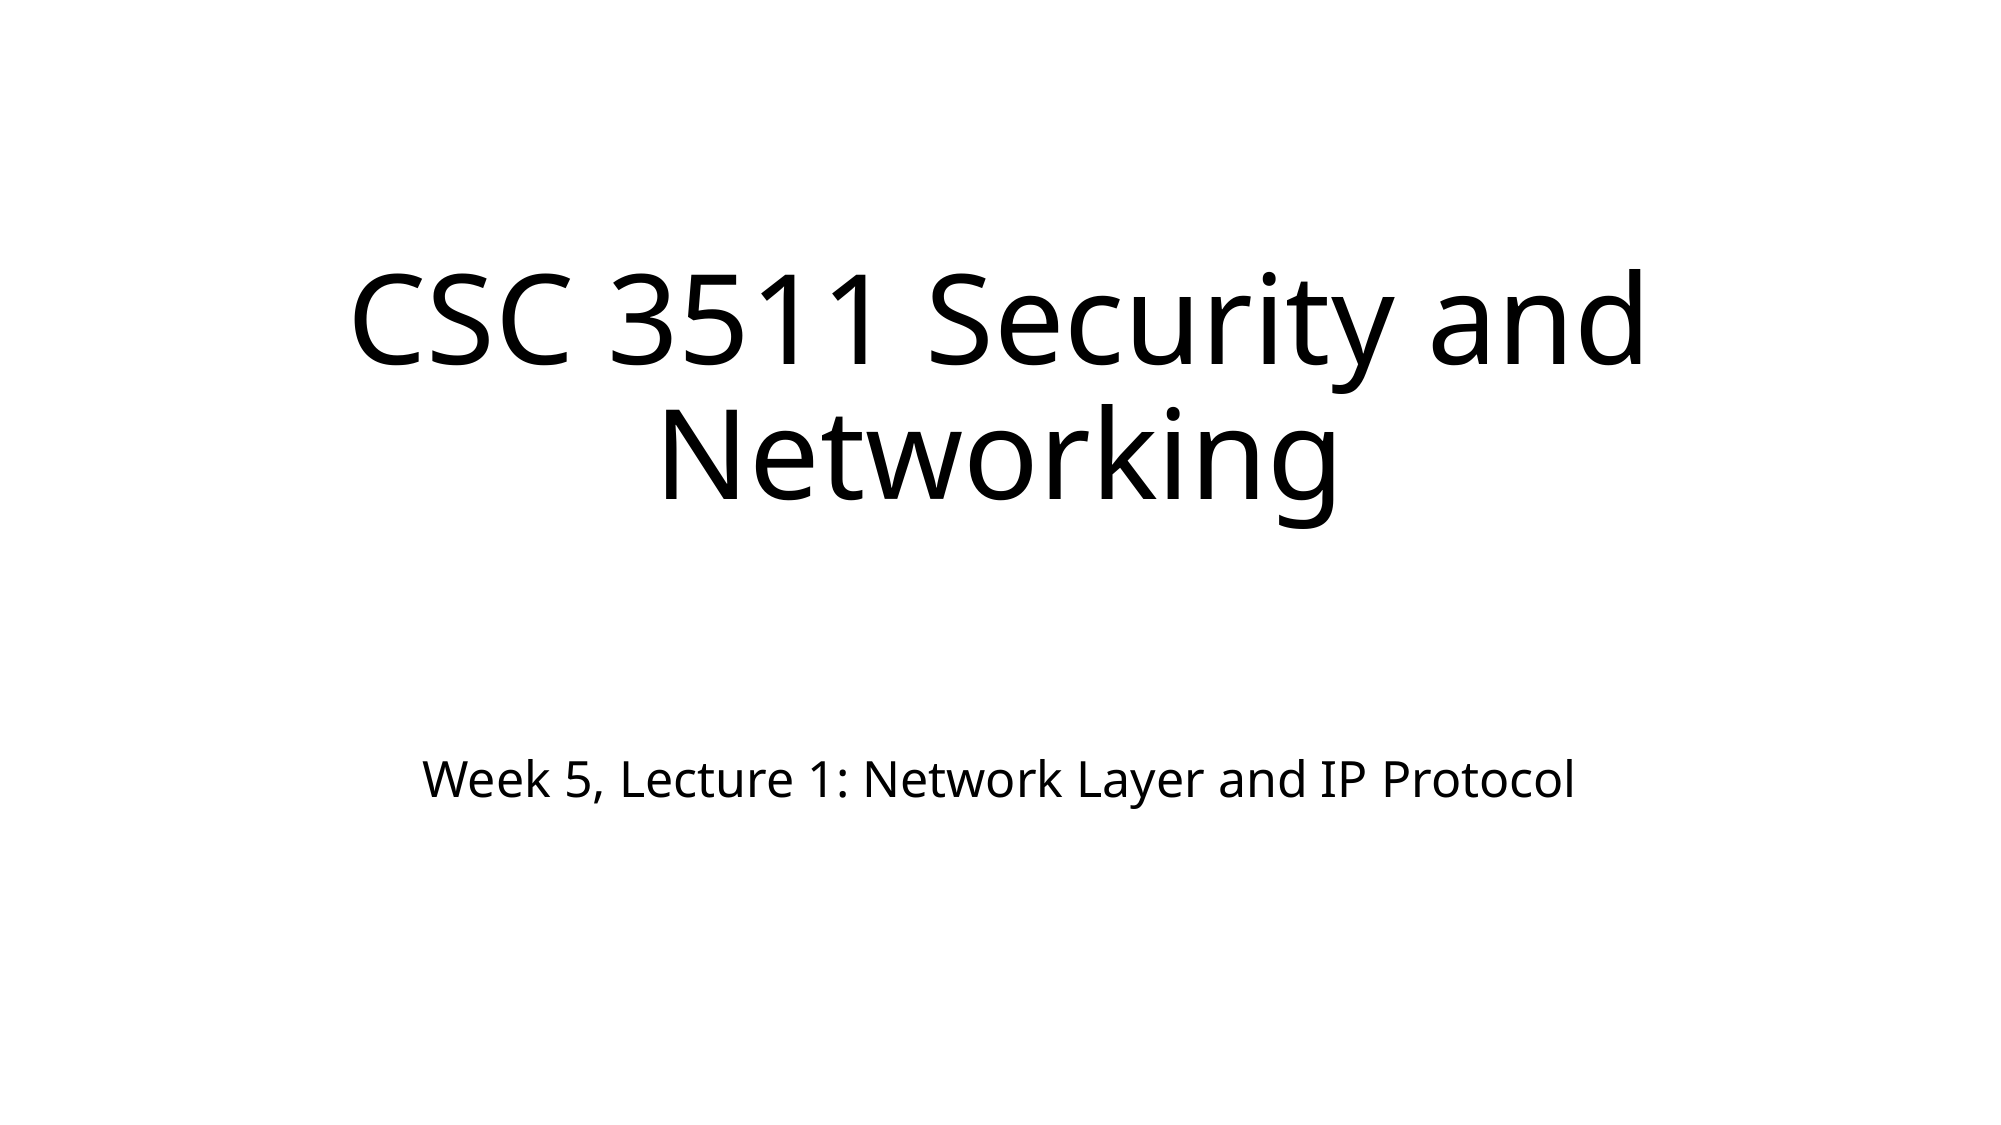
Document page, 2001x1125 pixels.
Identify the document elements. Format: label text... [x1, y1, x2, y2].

subtitle Week 5, Lecture 1: Network Layer and IP Protocol [249, 590, 1750, 863]
title CSC 3511 Security and Networking [87, 184, 1912, 535]
